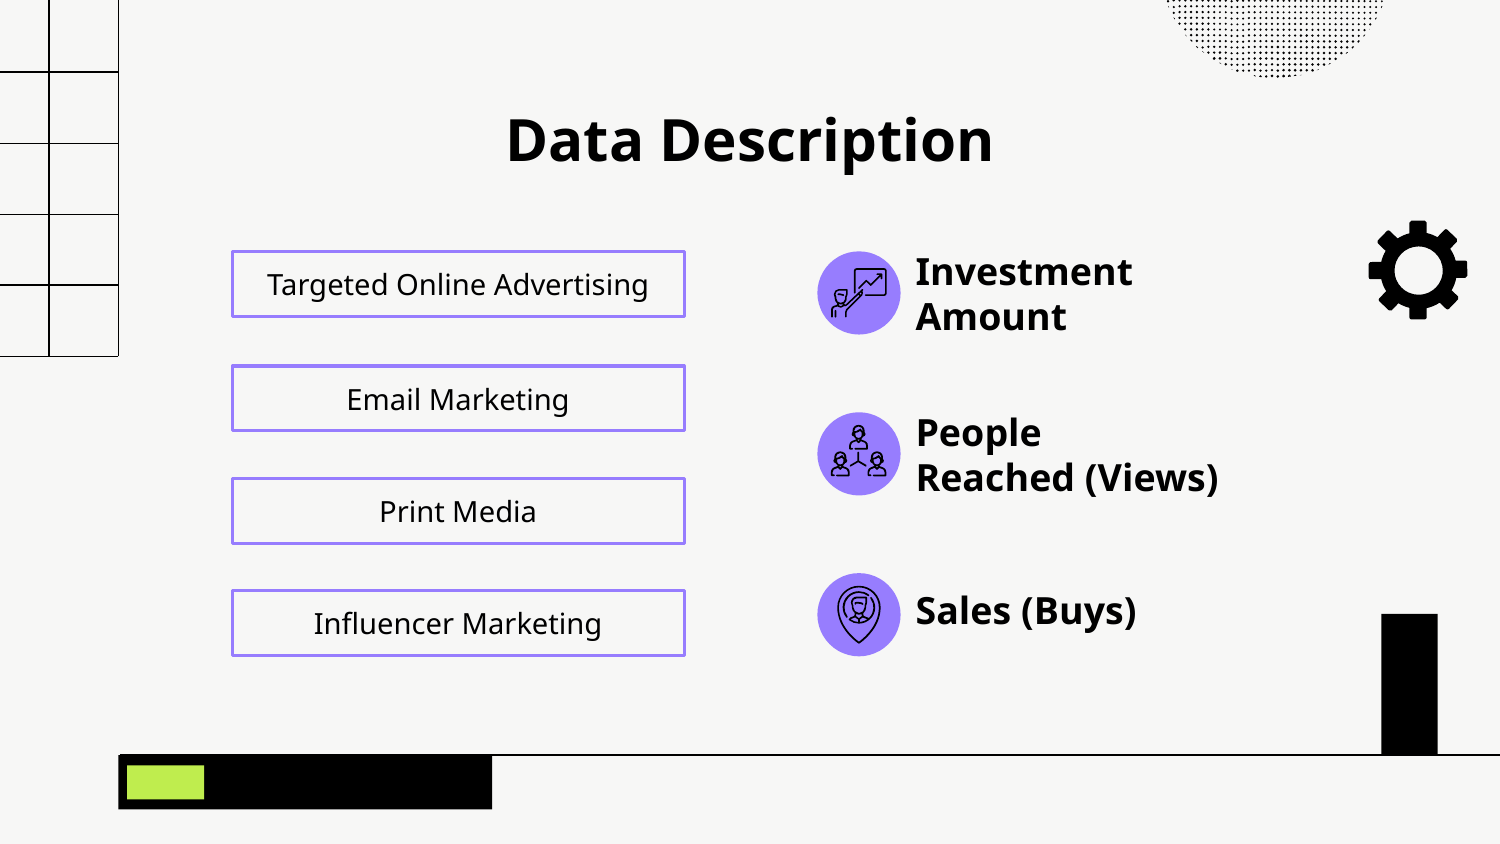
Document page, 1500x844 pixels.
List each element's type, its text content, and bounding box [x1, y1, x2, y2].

text_box [817, 251, 901, 321]
text_box Influencer Marketing [232, 590, 685, 656]
text_box [817, 573, 901, 648]
text_box Email Marketing [232, 365, 685, 431]
text_box [842, 653, 876, 657]
text_box [830, 412, 901, 496]
title Data Description [118, 88, 1382, 183]
subtitle Sales (Buys) [900, 582, 1226, 648]
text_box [837, 585, 881, 644]
text_box [817, 428, 826, 478]
subtitle Investment Amount [900, 288, 1188, 354]
subtitle People Reached (Views) [900, 449, 1238, 515]
text_box Targeted Online Advertising [232, 251, 685, 317]
text_box [833, 325, 886, 335]
text_box Print Media [232, 478, 685, 544]
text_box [830, 267, 887, 318]
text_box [830, 424, 887, 477]
